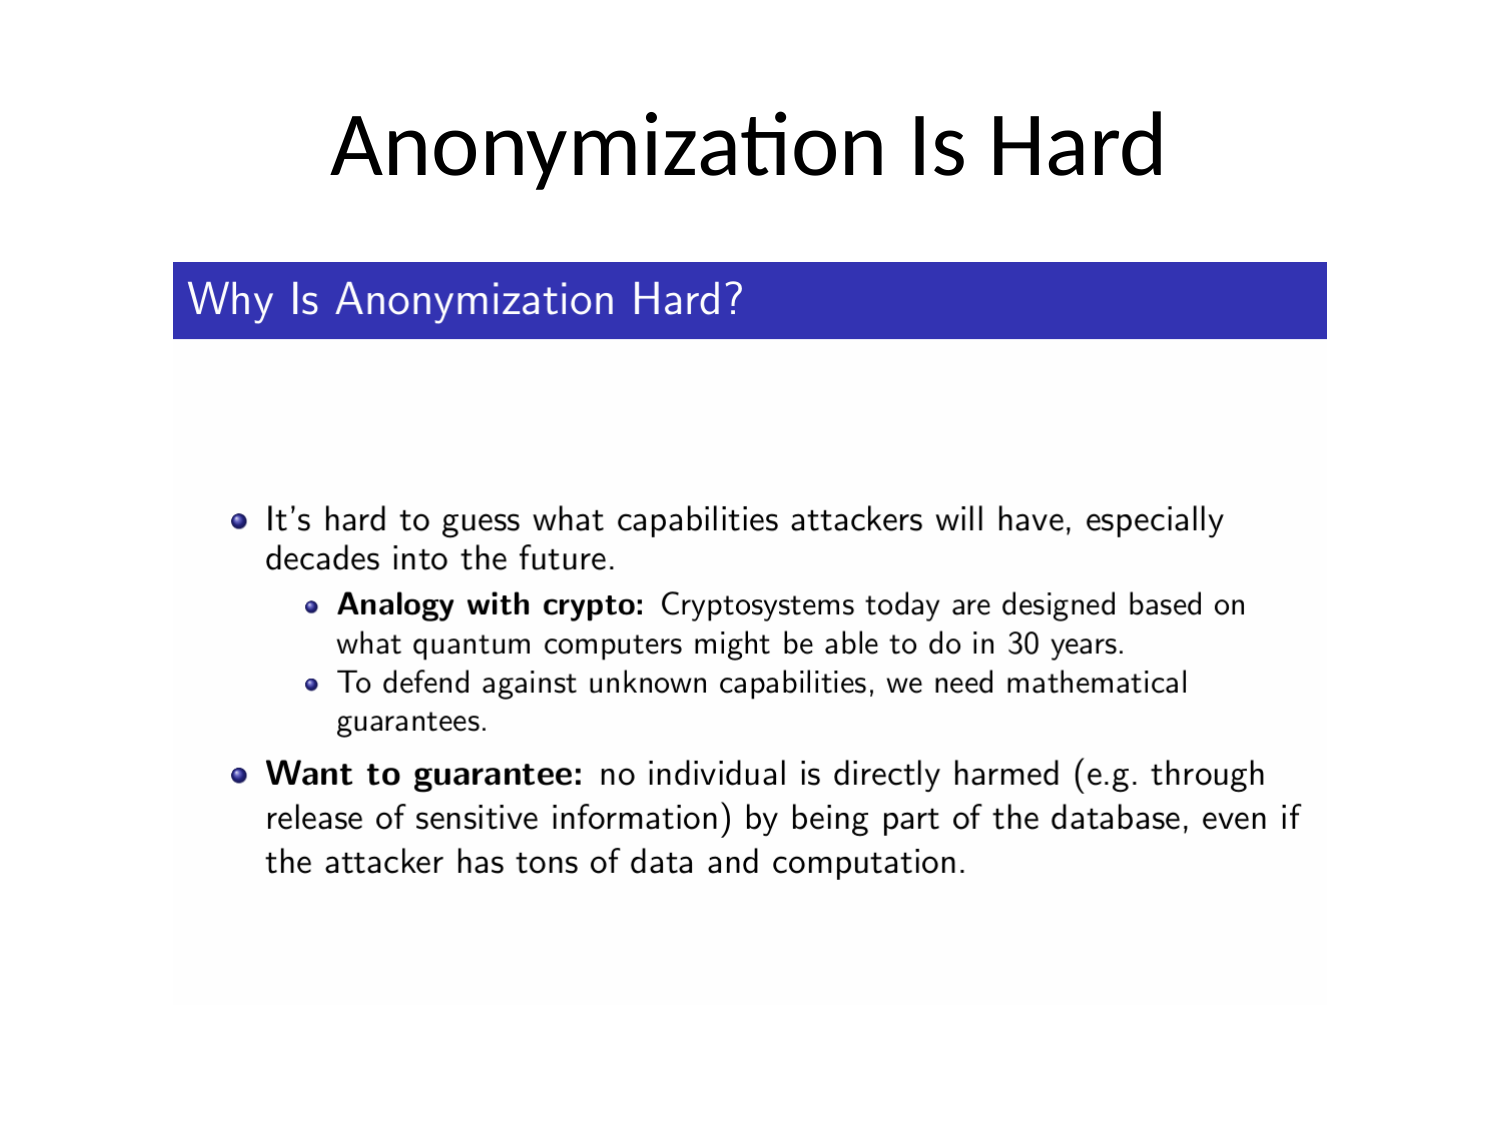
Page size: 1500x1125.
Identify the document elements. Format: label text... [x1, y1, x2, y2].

title Anonymization Is Hard [75, 45, 1425, 233]
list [173, 262, 1327, 1006]
